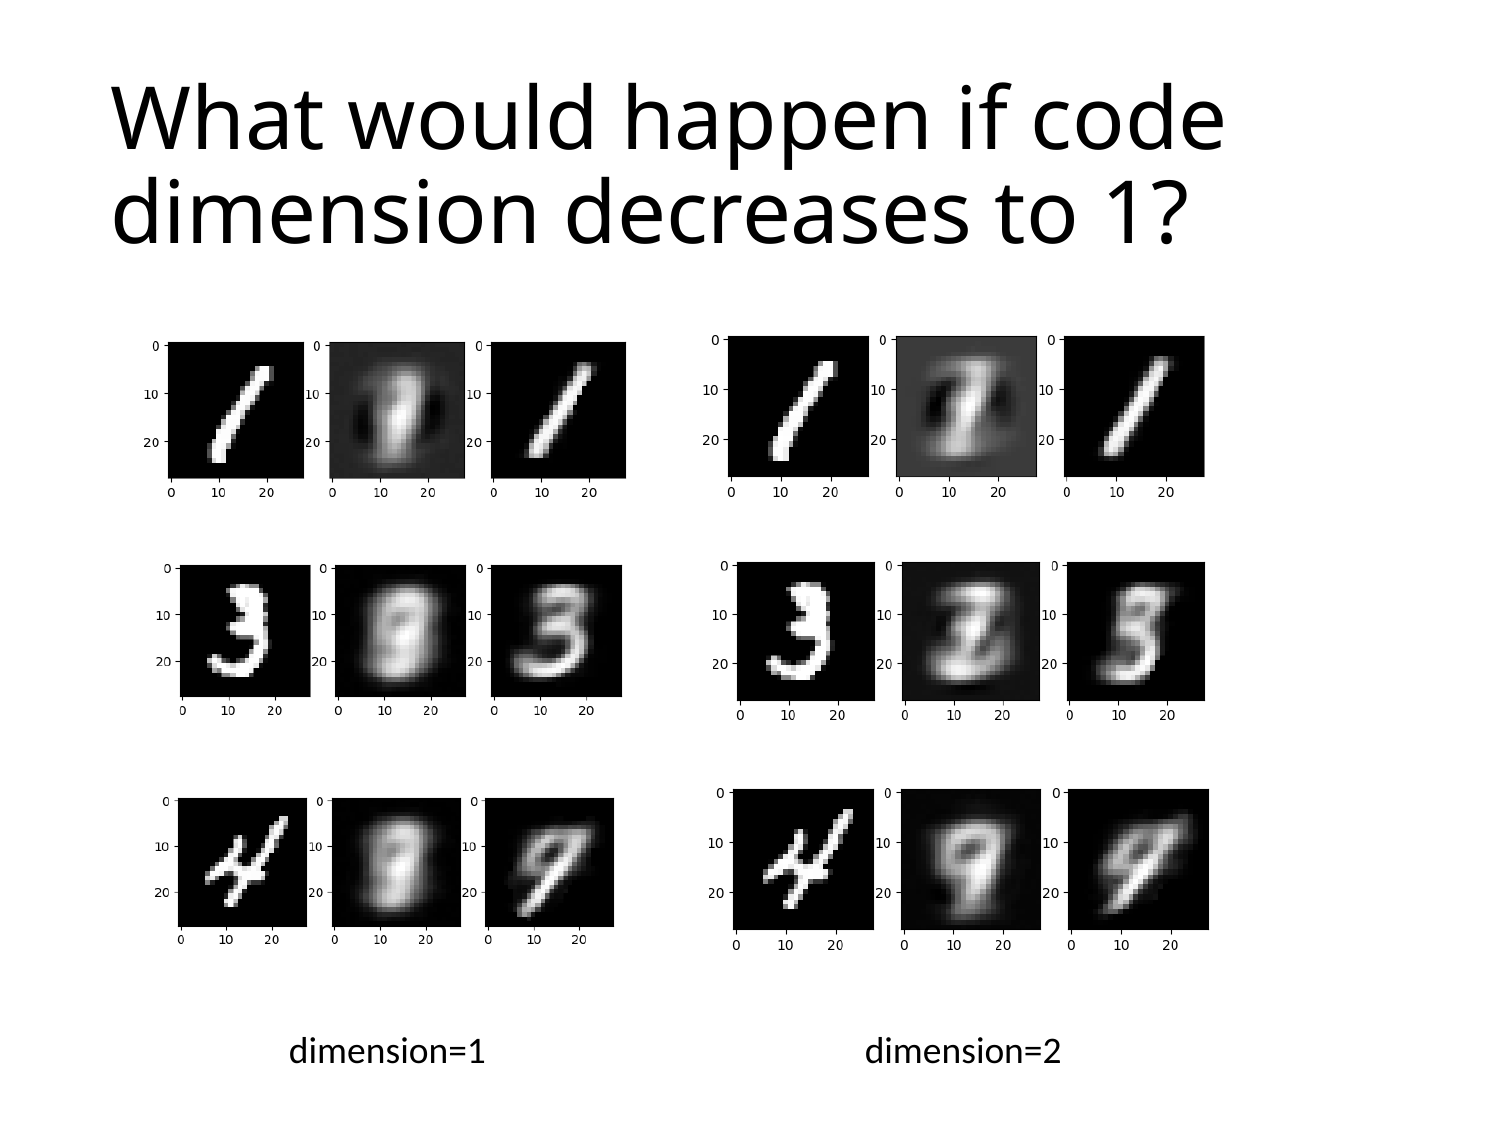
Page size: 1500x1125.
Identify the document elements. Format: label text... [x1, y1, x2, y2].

text_box dimension=1 [281, 1018, 494, 1079]
picture [142, 327, 633, 504]
picture [713, 553, 1214, 725]
text_box dimension=2 [857, 1018, 1070, 1079]
picture [699, 330, 1228, 501]
picture [148, 553, 628, 717]
title What would happen if code dimension decreases to 1? [102, 59, 1398, 278]
picture [709, 776, 1218, 953]
picture [154, 785, 621, 950]
